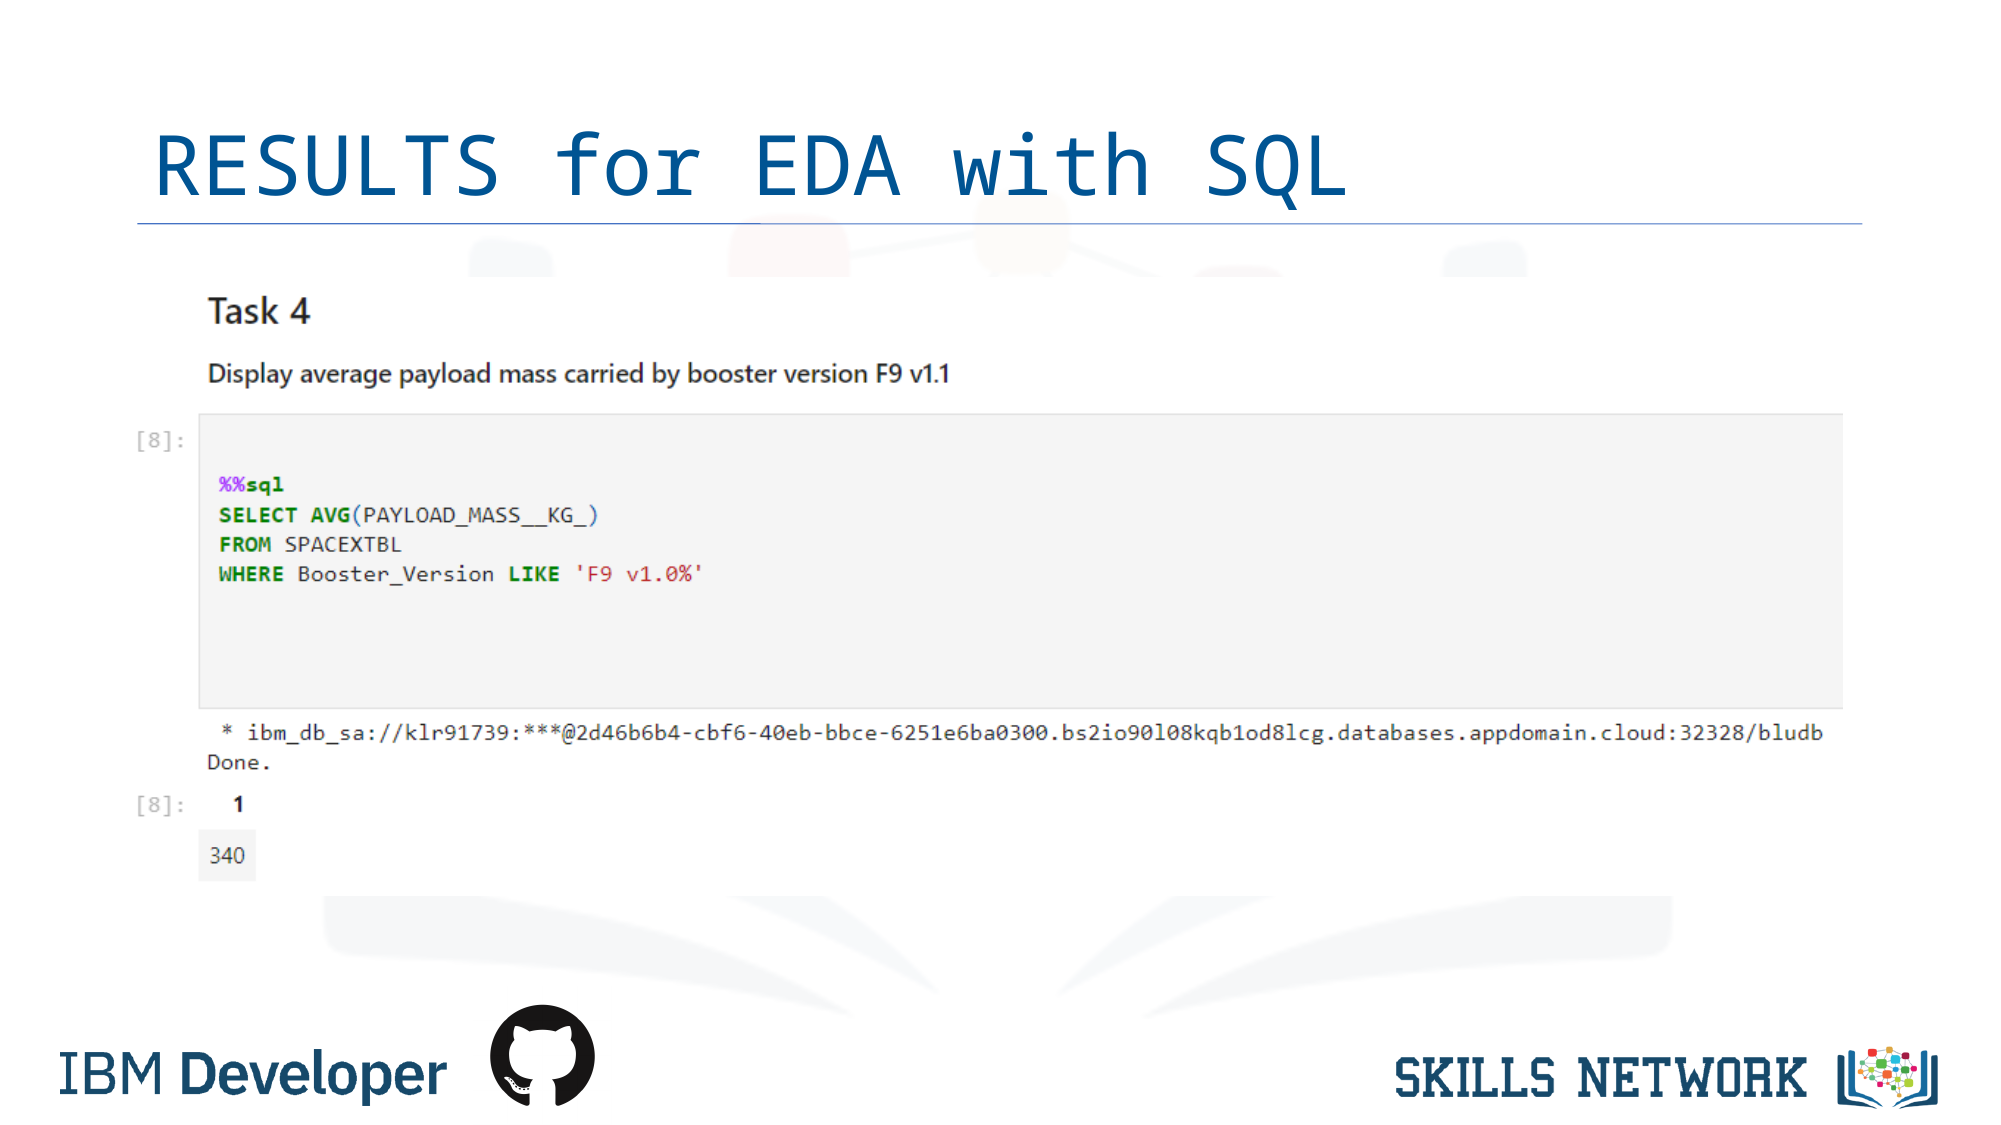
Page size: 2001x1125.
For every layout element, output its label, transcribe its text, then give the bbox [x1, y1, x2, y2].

picture [473, 986, 612, 1125]
picture [1390, 1045, 1945, 1111]
title RESULTS for EDA with SQL [137, 59, 1863, 278]
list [137, 277, 1843, 896]
picture [55, 1045, 459, 1108]
